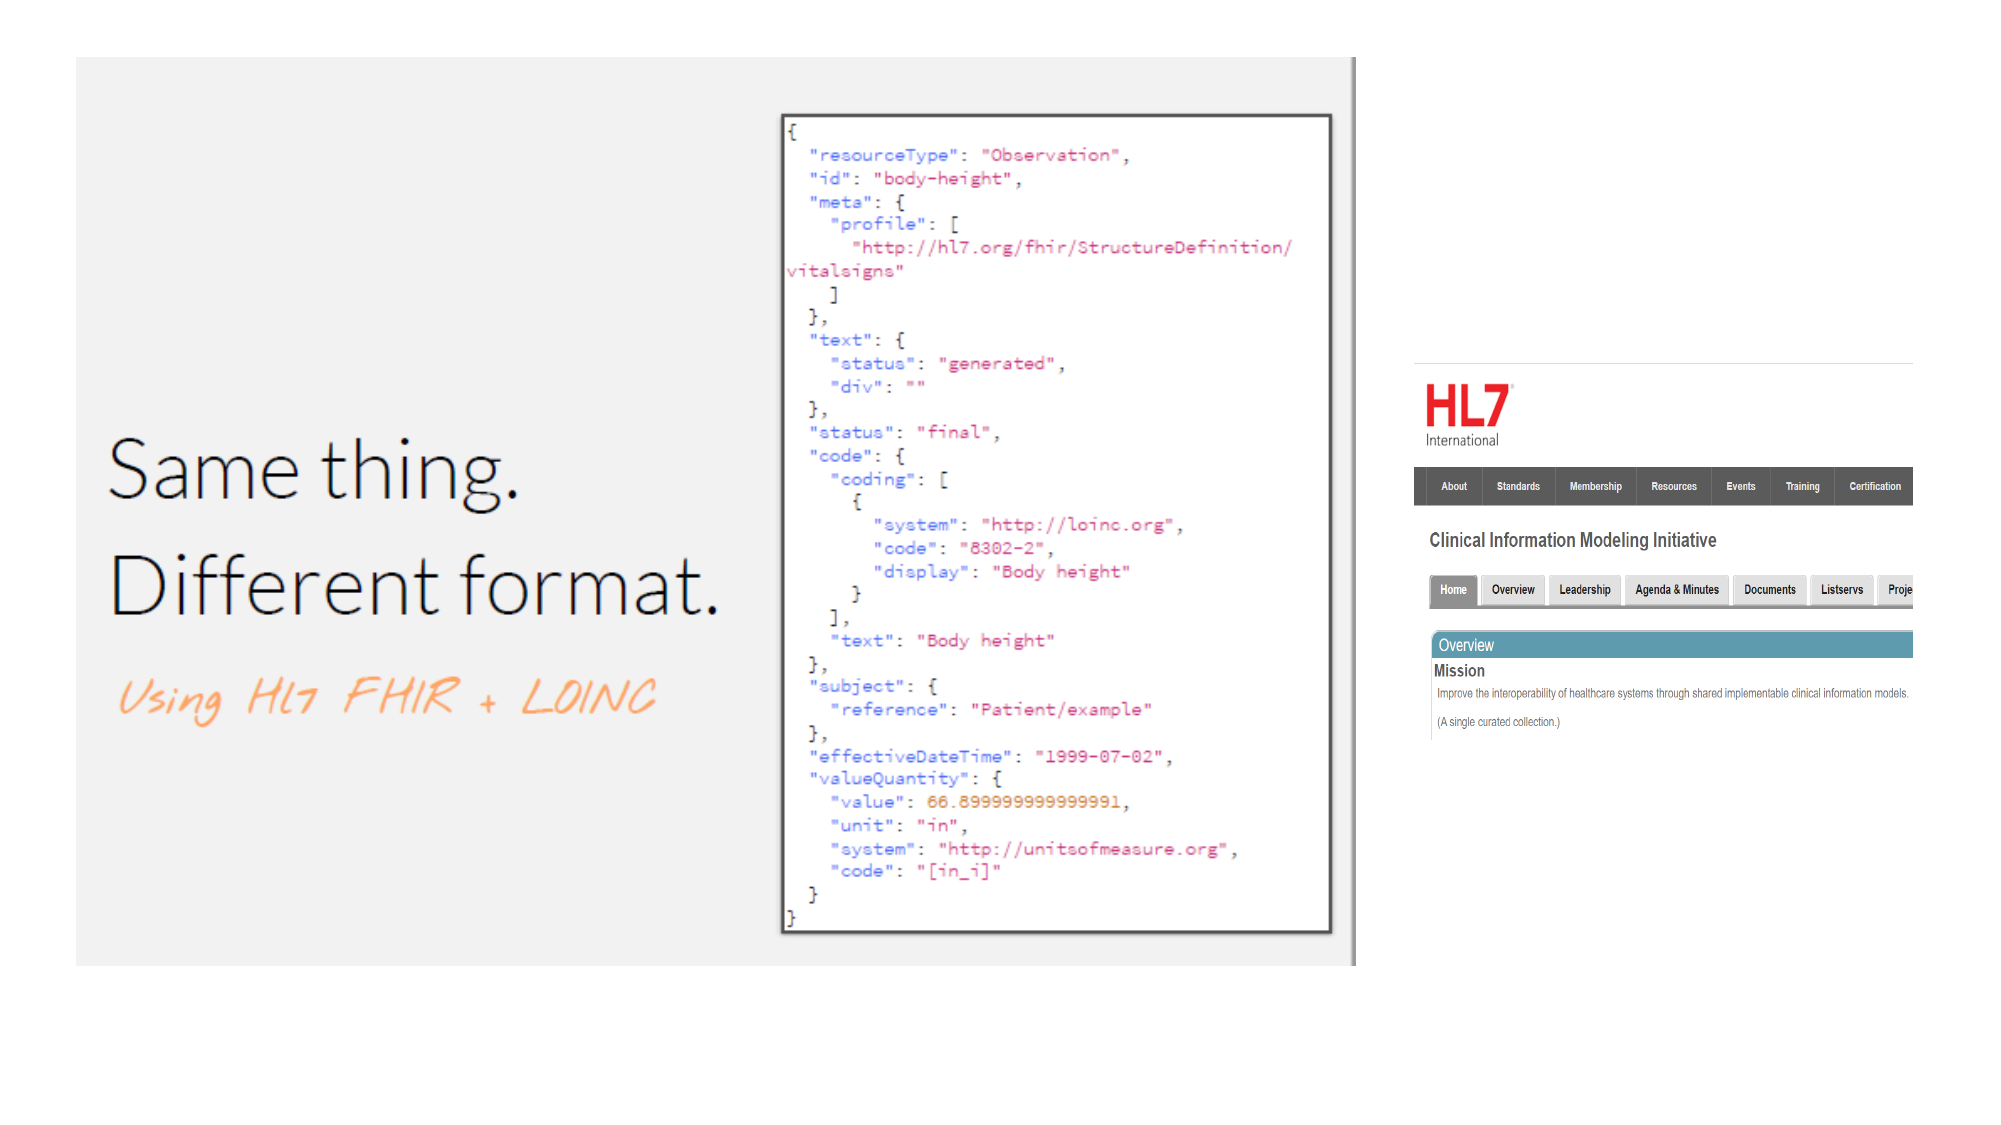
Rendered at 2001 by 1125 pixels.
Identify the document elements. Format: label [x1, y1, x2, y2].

picture [1414, 362, 1913, 740]
list [76, 57, 1356, 966]
